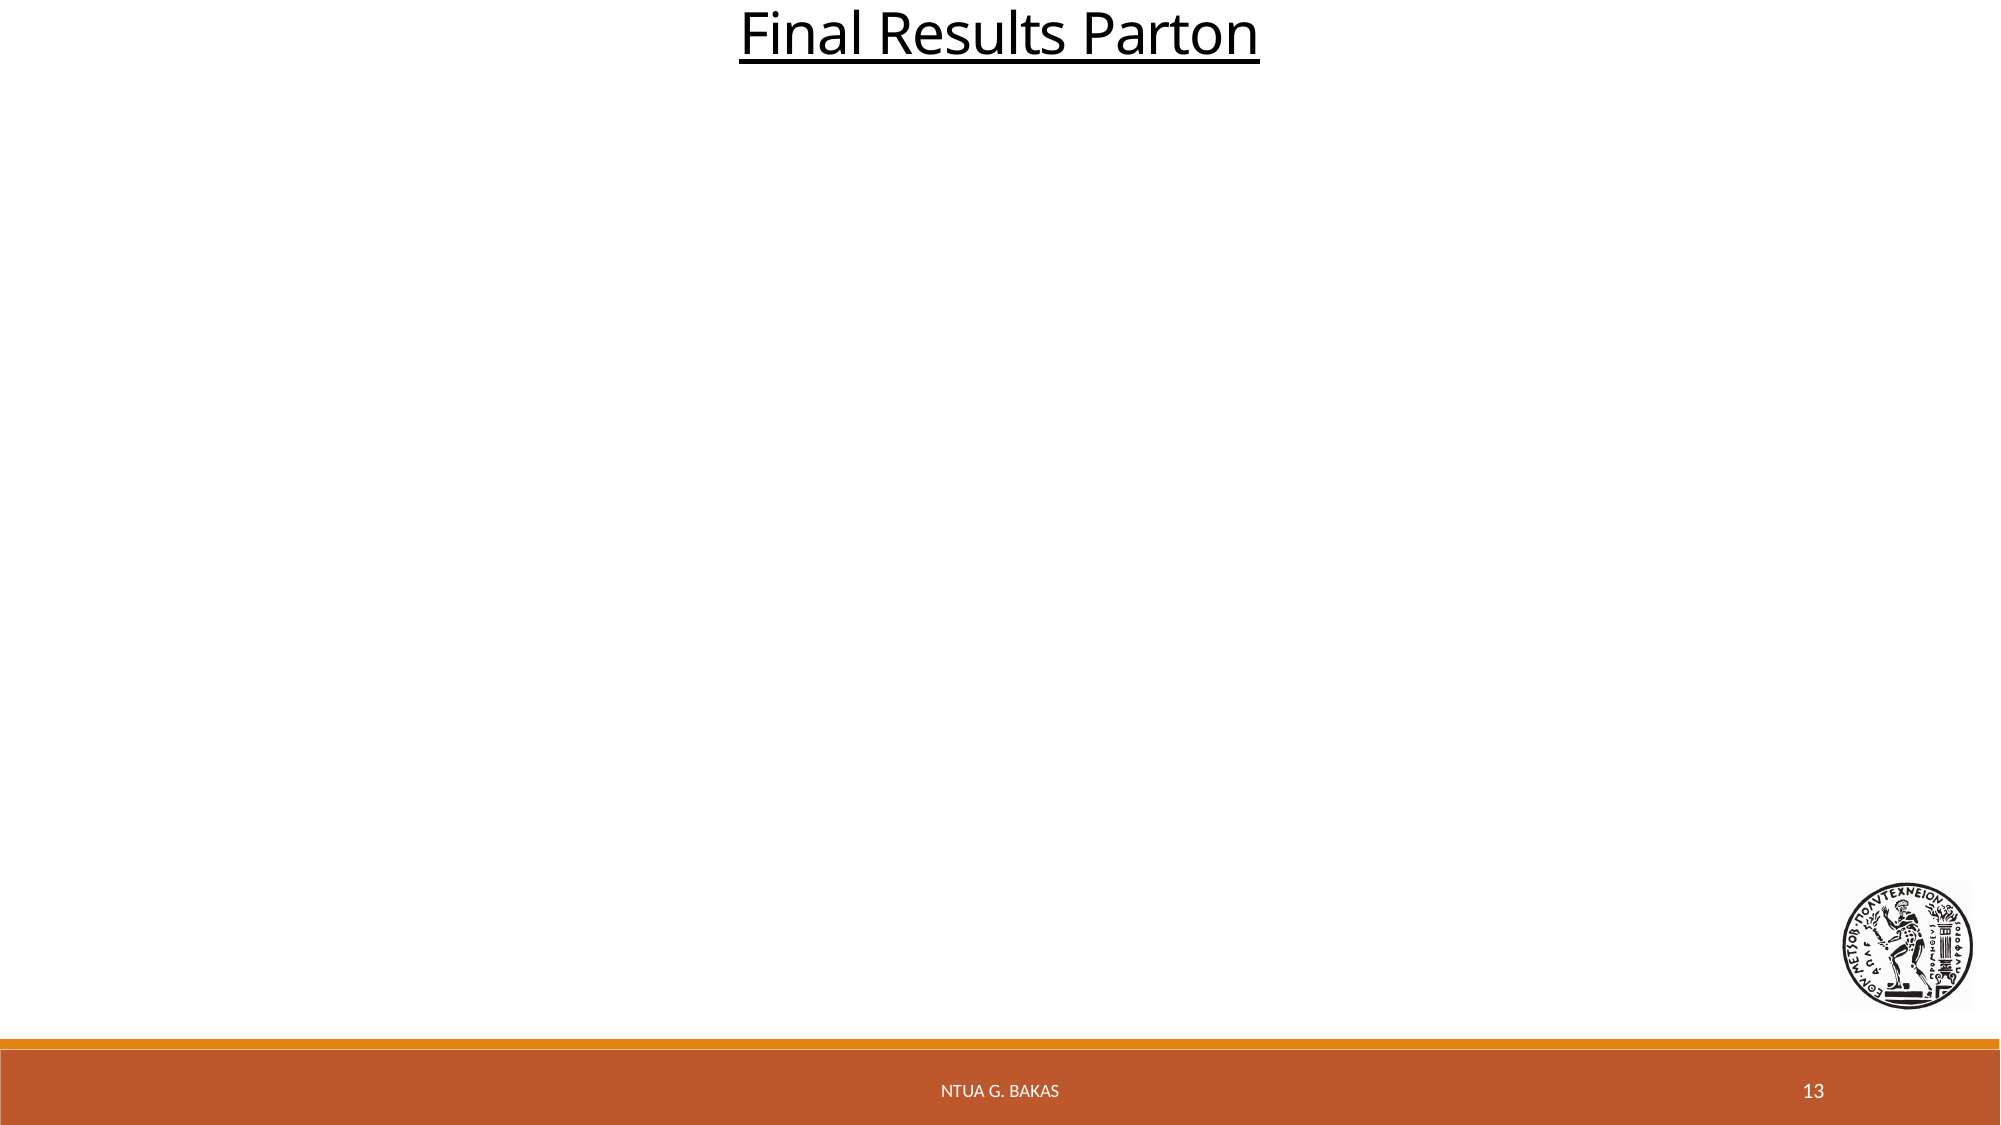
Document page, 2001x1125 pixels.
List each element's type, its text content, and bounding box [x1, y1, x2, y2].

slide_number 13 [1624, 1059, 1840, 1120]
footer NTUA G. Bakas [604, 1059, 1396, 1120]
picture [1839, 880, 1975, 1012]
text_box Final Results Parton [136, 0, 1863, 75]
